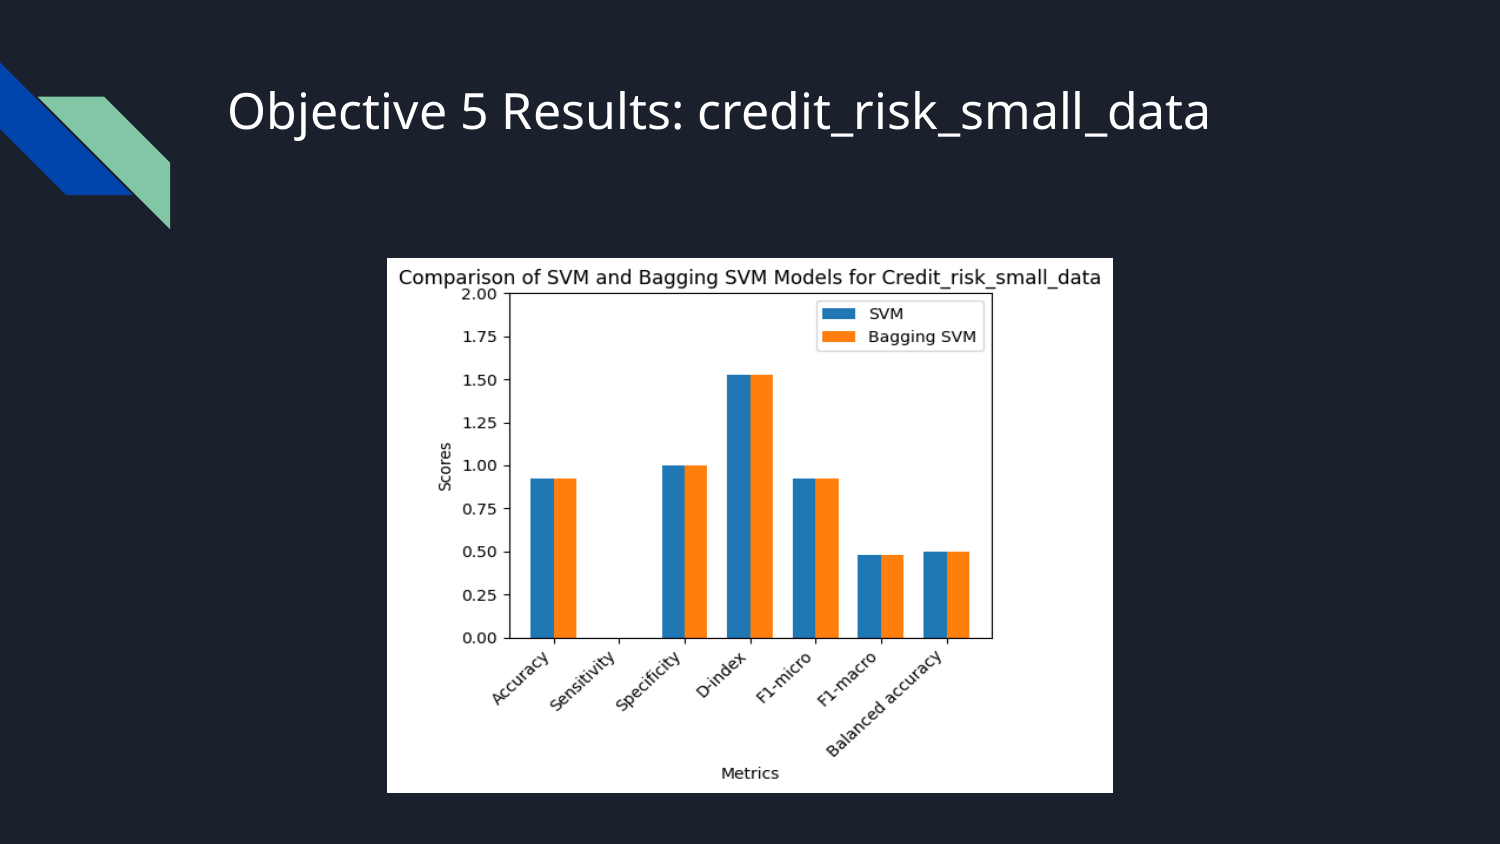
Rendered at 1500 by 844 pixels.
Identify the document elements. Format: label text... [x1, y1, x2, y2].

title Objective 5 Results: credit_risk_small_data [212, 64, 1368, 215]
picture [387, 257, 1113, 793]
